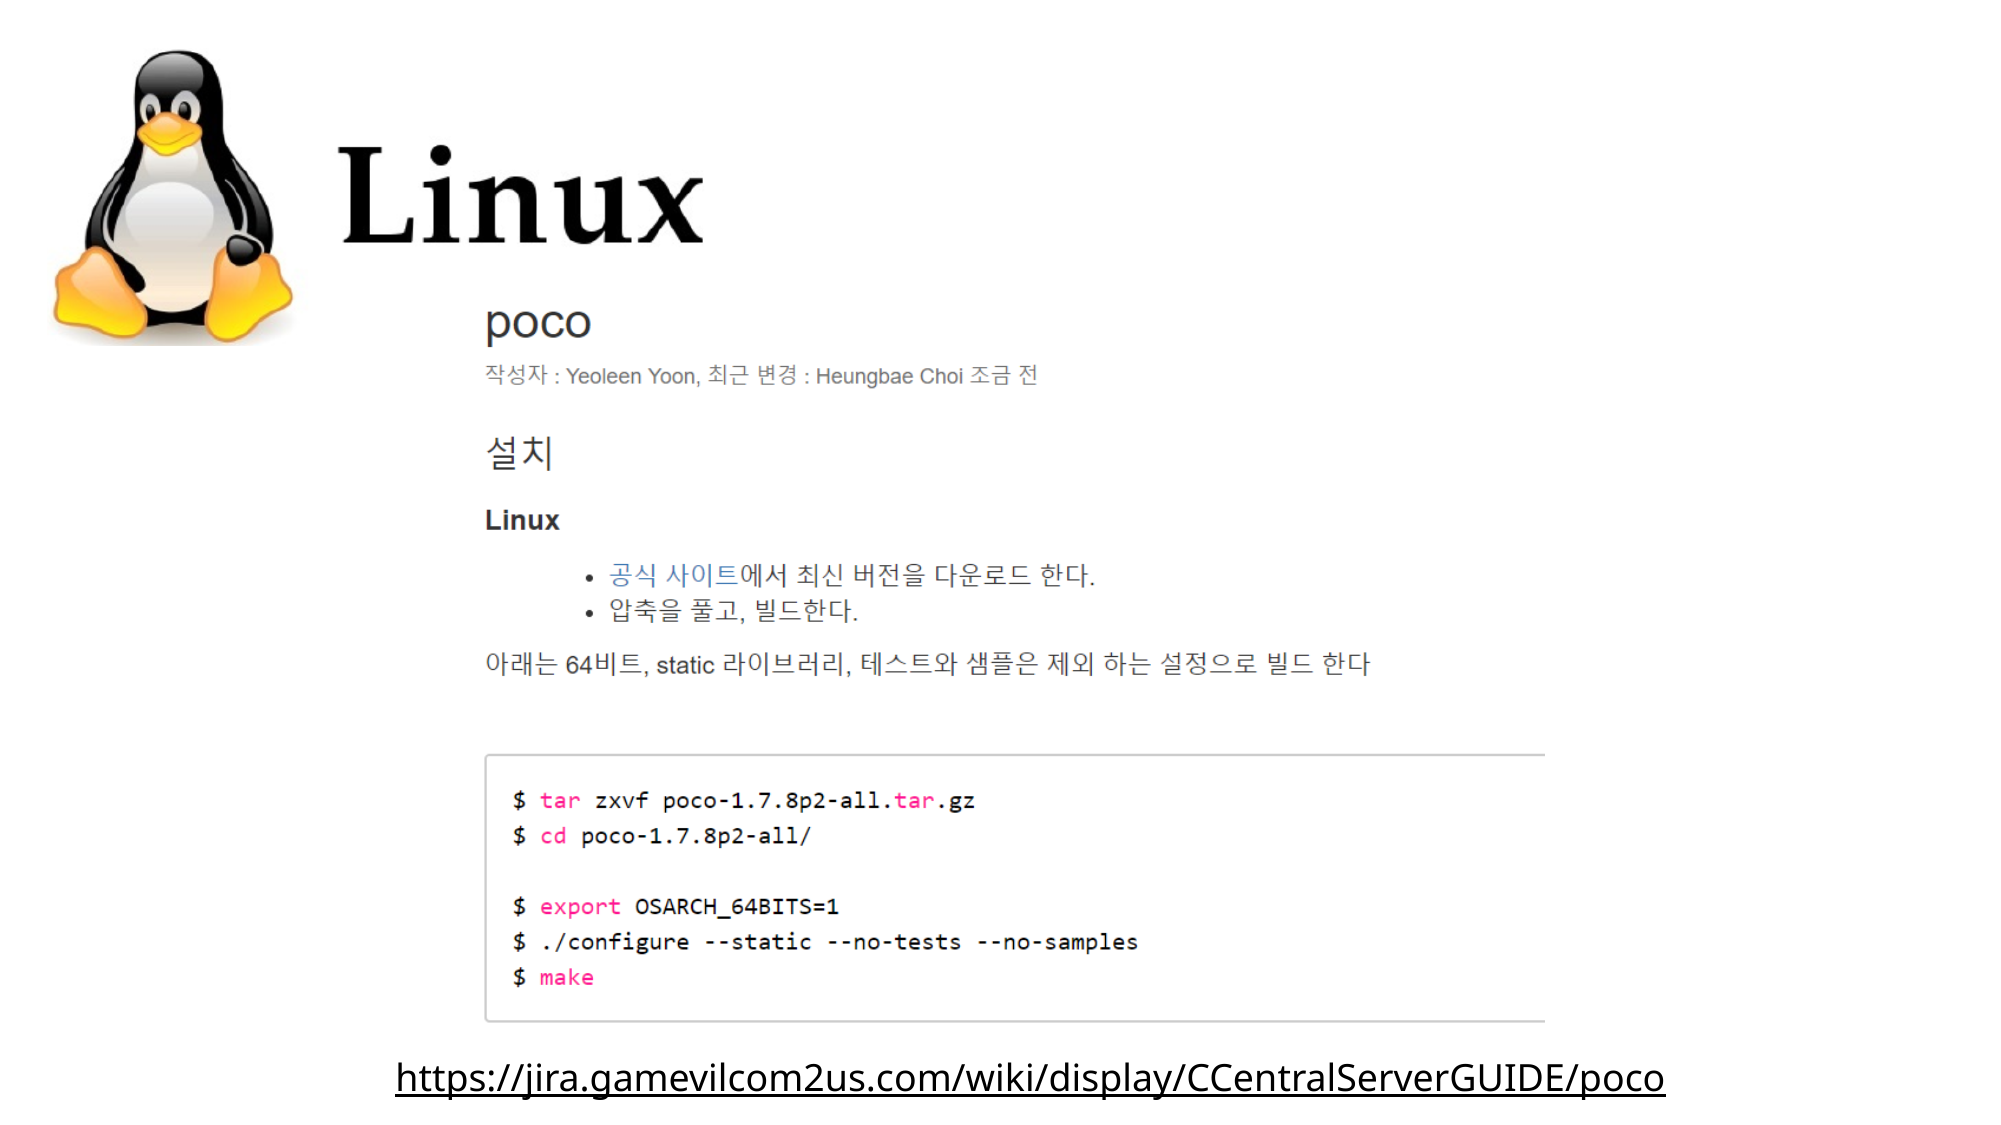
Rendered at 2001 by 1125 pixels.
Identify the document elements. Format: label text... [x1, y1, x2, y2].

picture [47, 41, 1545, 1038]
text_box https://jira.gamevilcom2us.com/wiki/display/CCentralServerGUIDE/poco [380, 1046, 1791, 1112]
